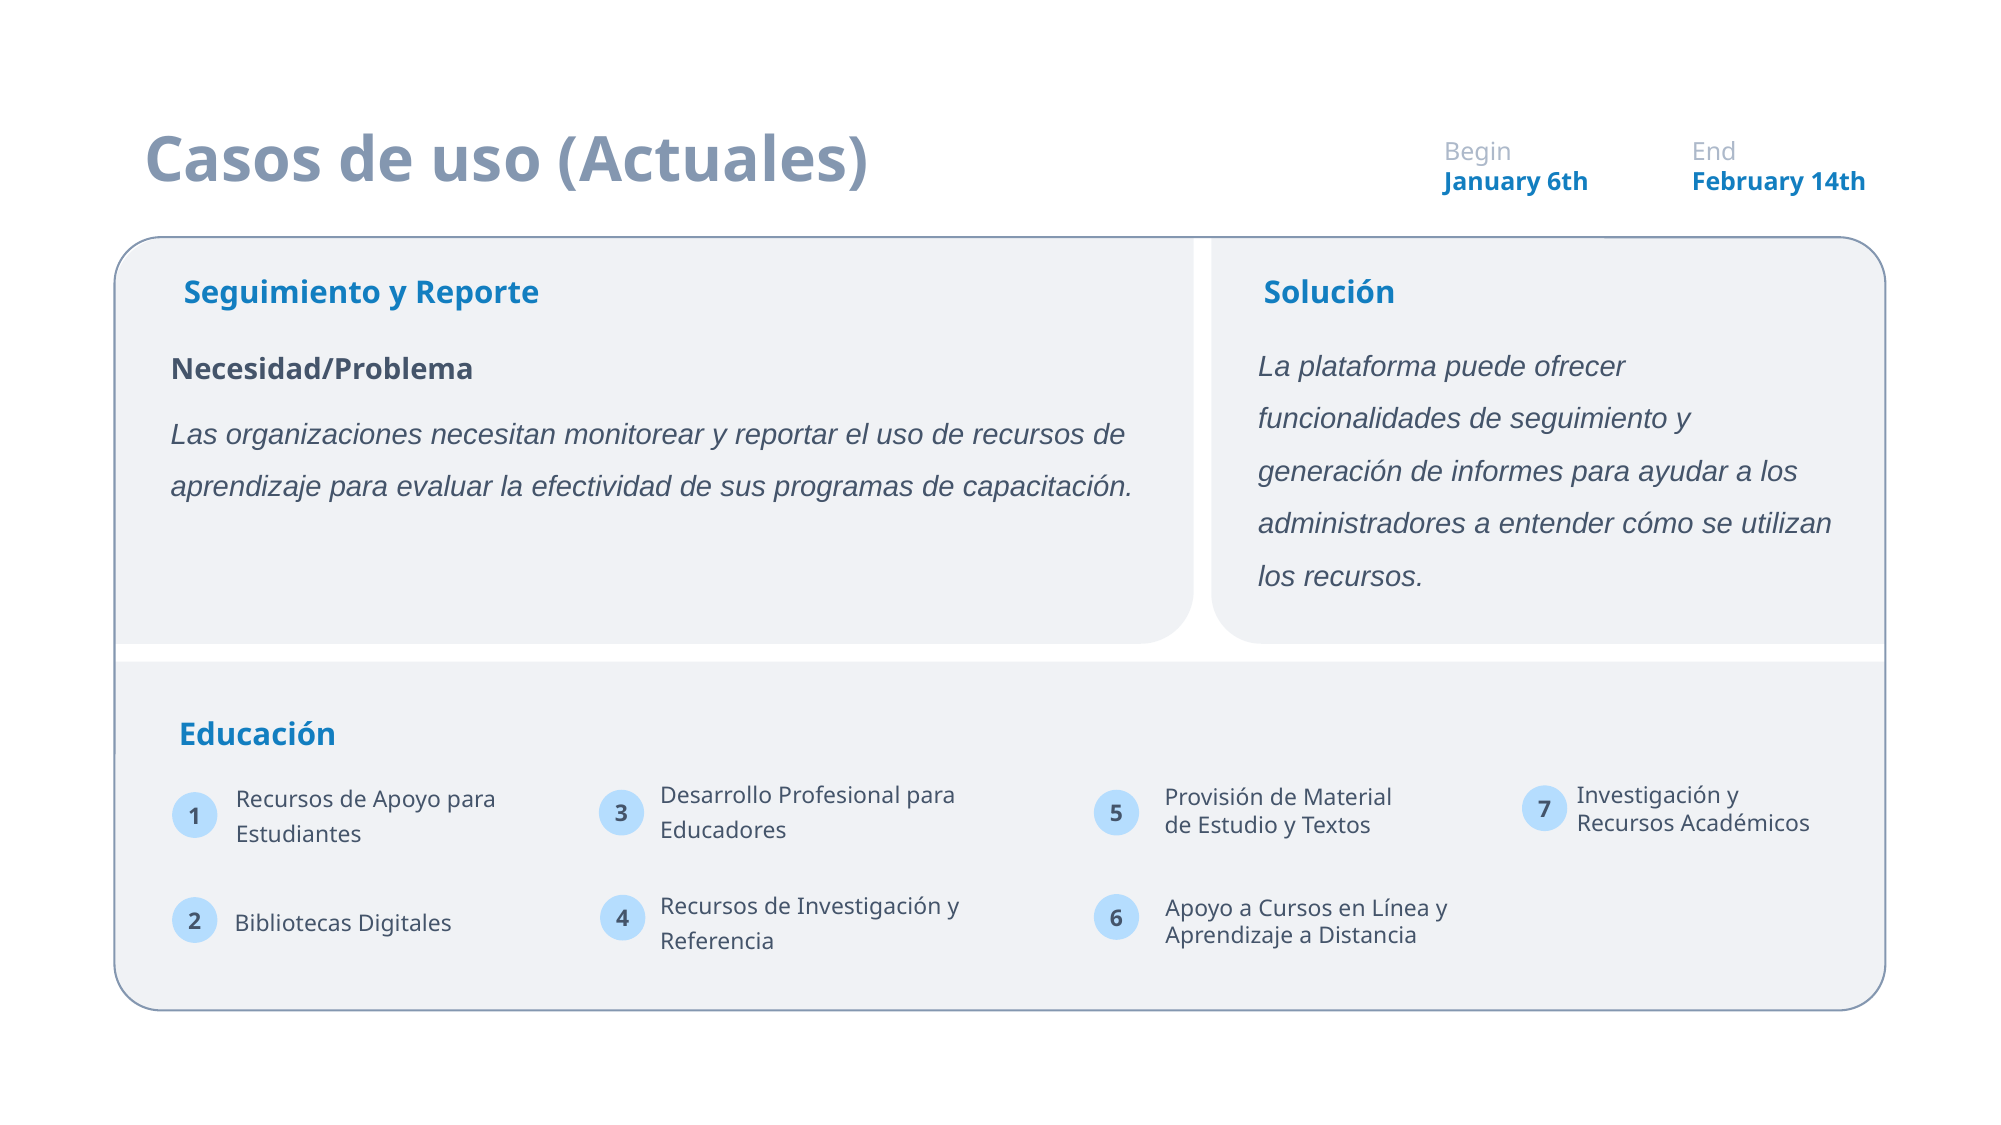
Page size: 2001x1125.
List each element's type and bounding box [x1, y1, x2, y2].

text_box [85, 103, 1886, 1011]
text_box [172, 765, 1022, 943]
